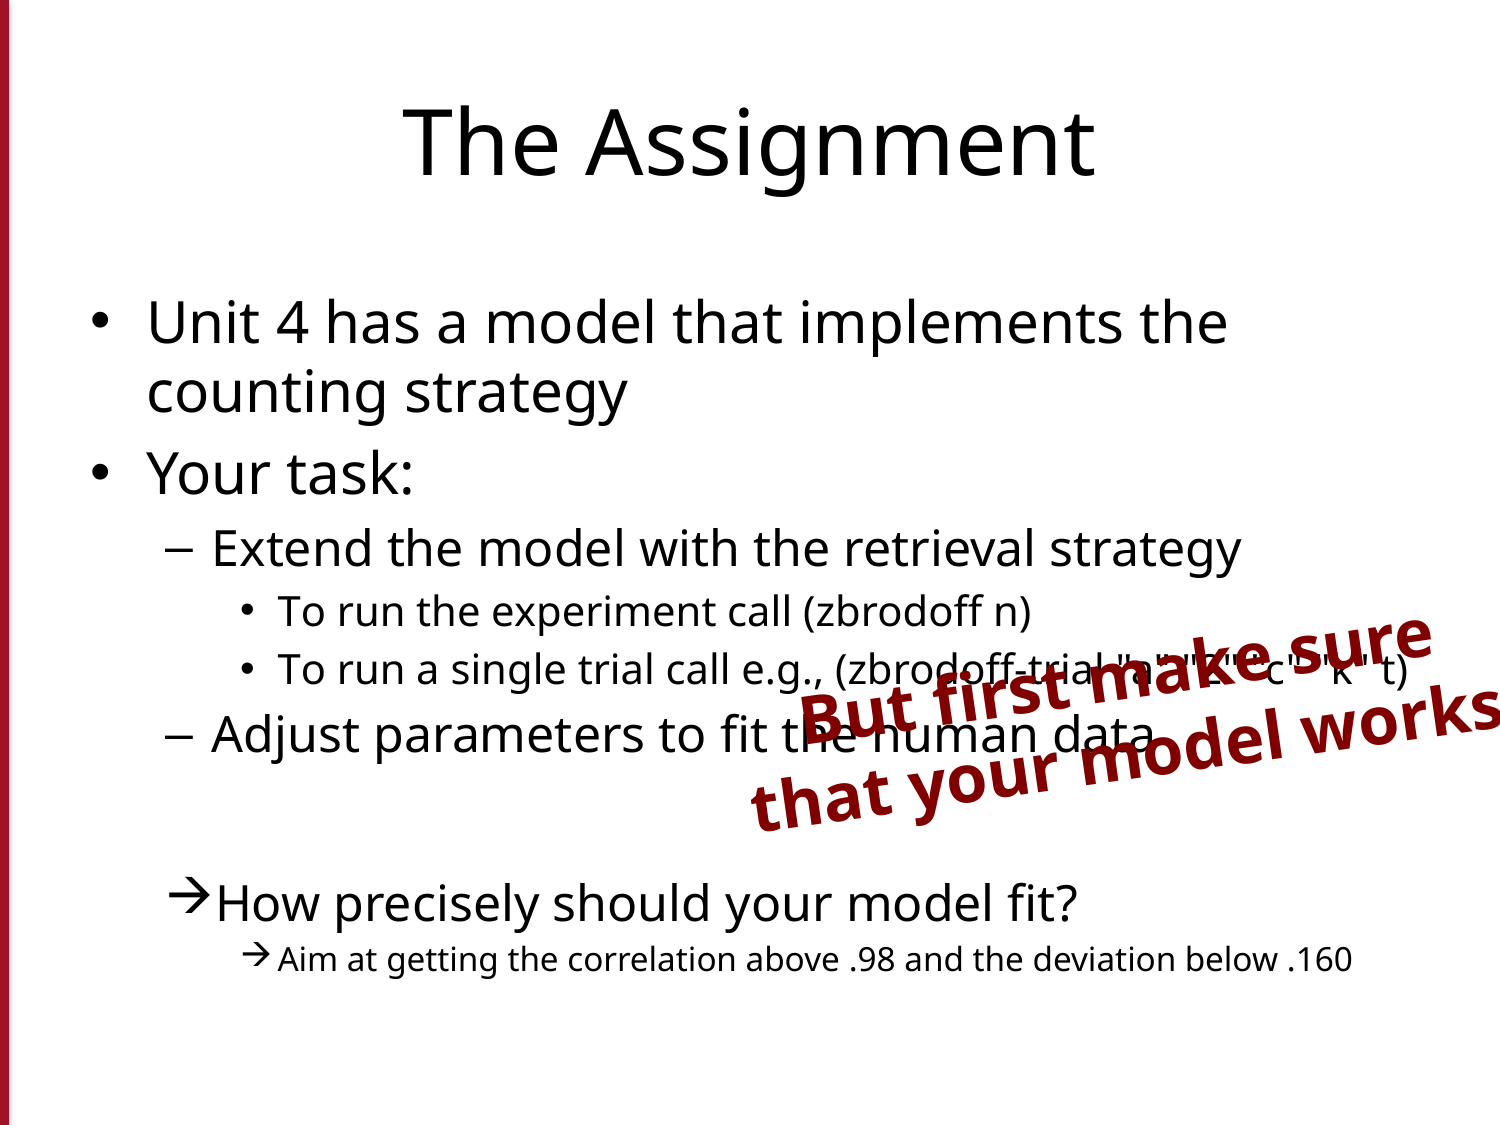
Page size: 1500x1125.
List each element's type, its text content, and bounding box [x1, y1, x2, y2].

text_box But first make sure that your model works! [717, 570, 1500, 856]
list Unit 4 has a model that implements the counting strategy Your task: Extend the model with the retrieval strategy To run the experiment call (zbrodoff n) To run a single trial call e.g., (zbrodoff-trial "a" "2" "c" "k" t) Adjust parameters to fit the human data How precisely should your model fit? Aim at getting the correlation above .98 and the deviation below .160 [75, 277, 1425, 1055]
title The Assignment [75, 45, 1425, 233]
